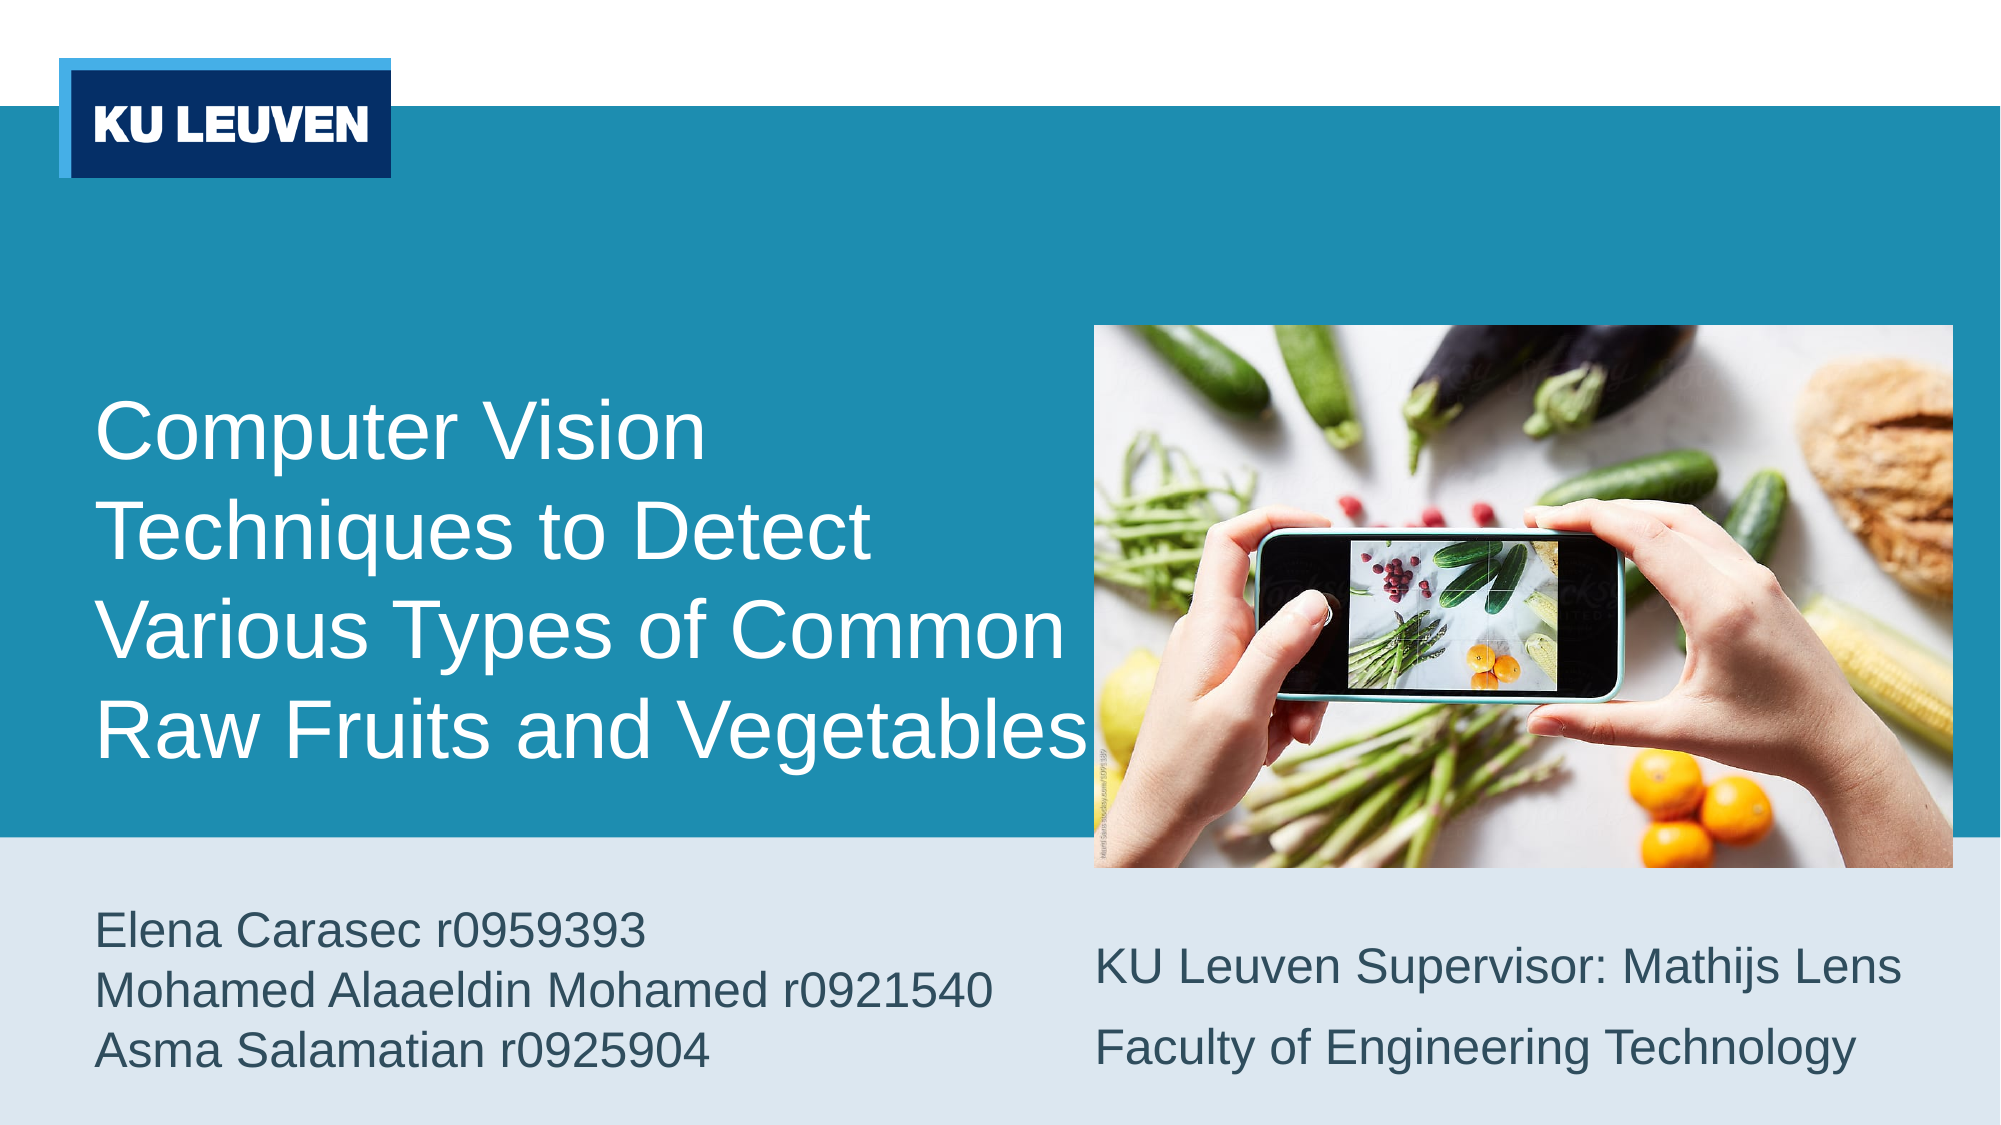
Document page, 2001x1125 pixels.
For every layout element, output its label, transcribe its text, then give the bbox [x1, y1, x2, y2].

subtitle Elena Carasec r0959393 Mohamed Alaaeldin Mohamed r0921540 Asma Salamatian r0925904 [94, 897, 1095, 1086]
text_box KU Leuven Supervisor: Mathijs Lens Faculty of Engineering Technology [1094, 933, 1906, 1122]
picture [59, 58, 391, 178]
title Computer Vision Techniques to Detect Various Types of Common Raw Fruits and Vegetables [94, 304, 1095, 847]
picture [1094, 325, 1953, 868]
